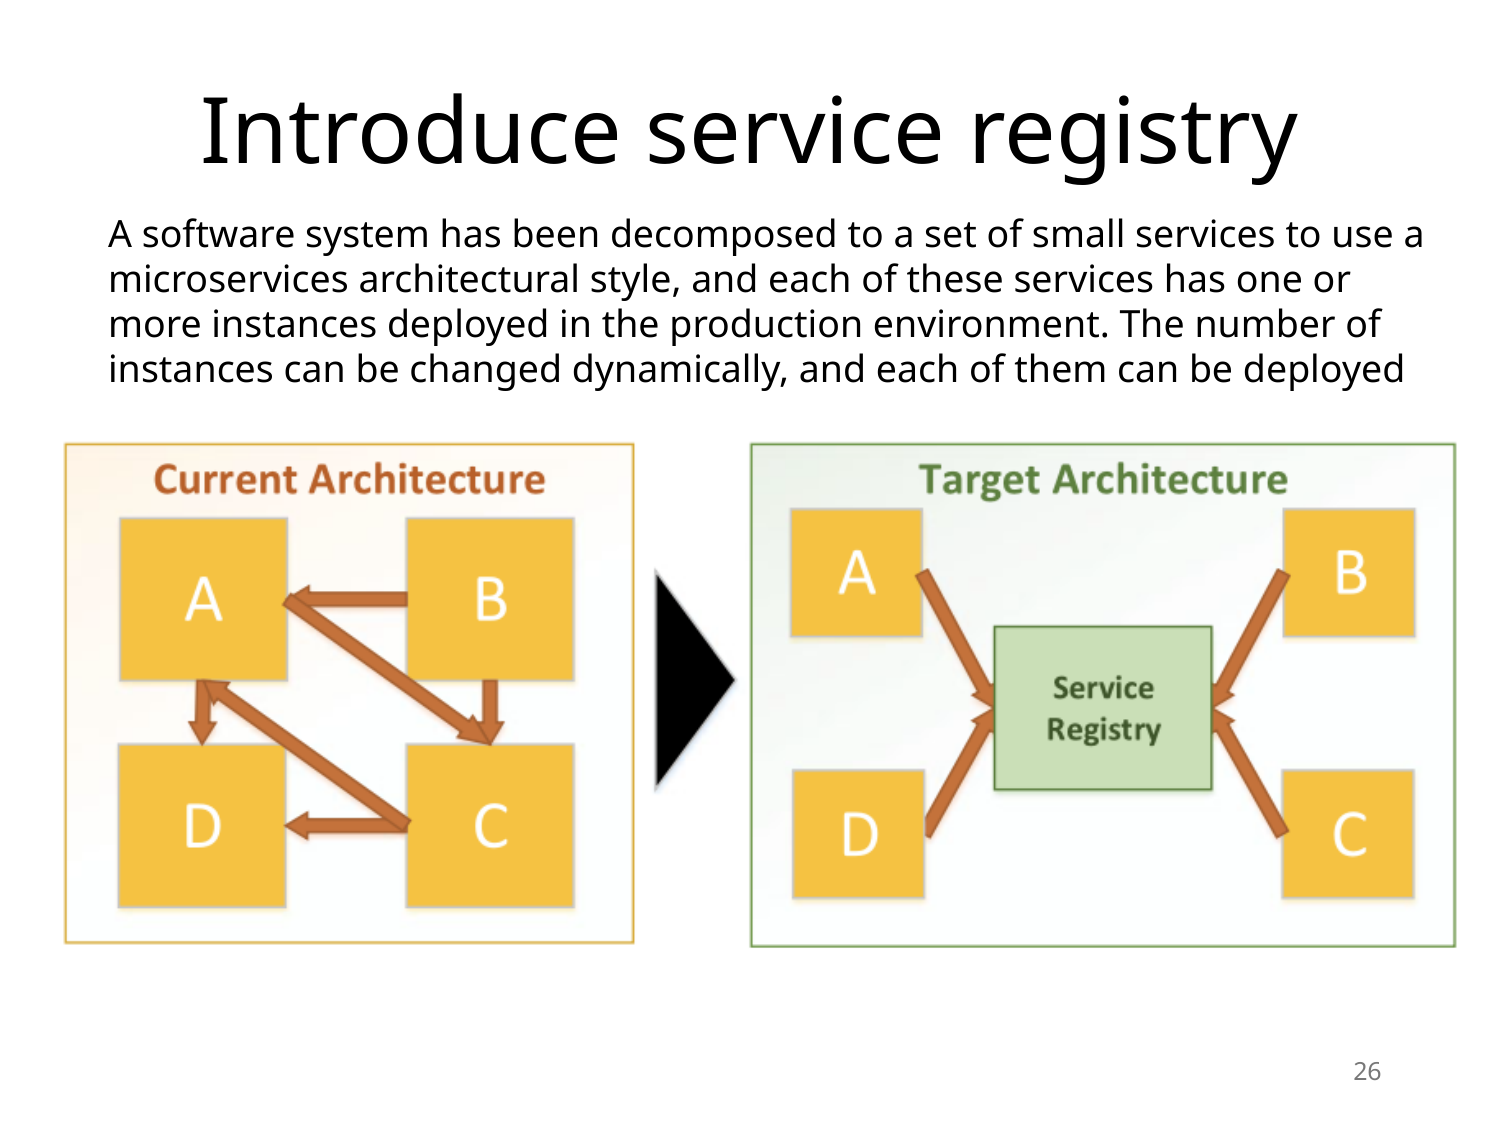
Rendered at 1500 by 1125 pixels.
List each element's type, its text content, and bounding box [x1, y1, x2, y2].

title Introduce service registry [50, 65, 1450, 203]
slide_number 26 [1059, 1042, 1397, 1103]
text_box A software system has been decomposed to a set of small services to use a microservices architectural style, and each of these services has one or more instances deployed in the production environment. The number of instances can be changed dynamically, and each of them can be deployed in different systems. [93, 202, 1450, 393]
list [7, 393, 1500, 995]
